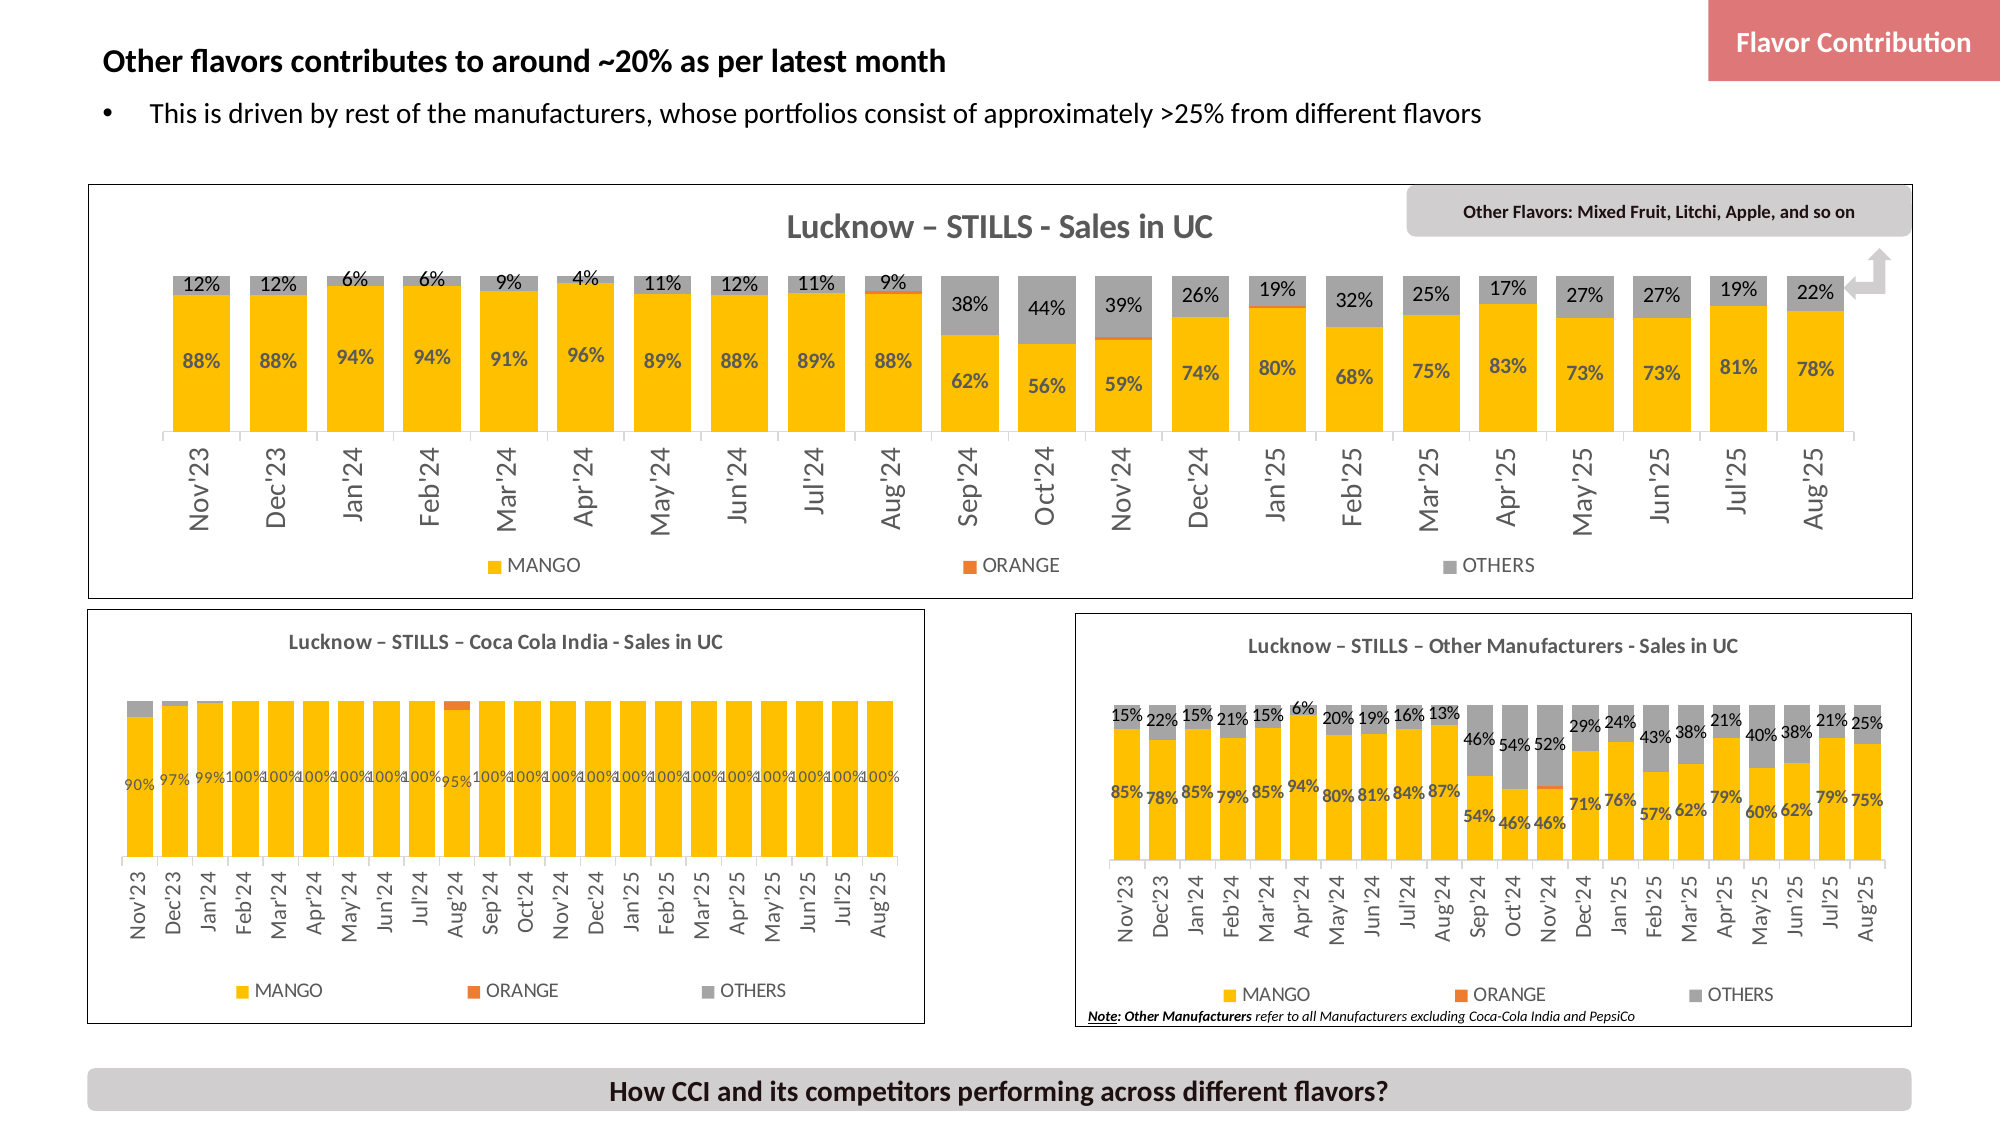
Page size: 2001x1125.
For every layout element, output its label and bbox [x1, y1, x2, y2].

text_box [87, 0, 2000, 155]
text_box [1073, 999, 1681, 1032]
title [87, 21, 1707, 73]
chart [1075, 613, 1912, 1027]
chart [87, 609, 925, 1024]
chart [88, 184, 1913, 599]
text_box [86, 1067, 1913, 1112]
